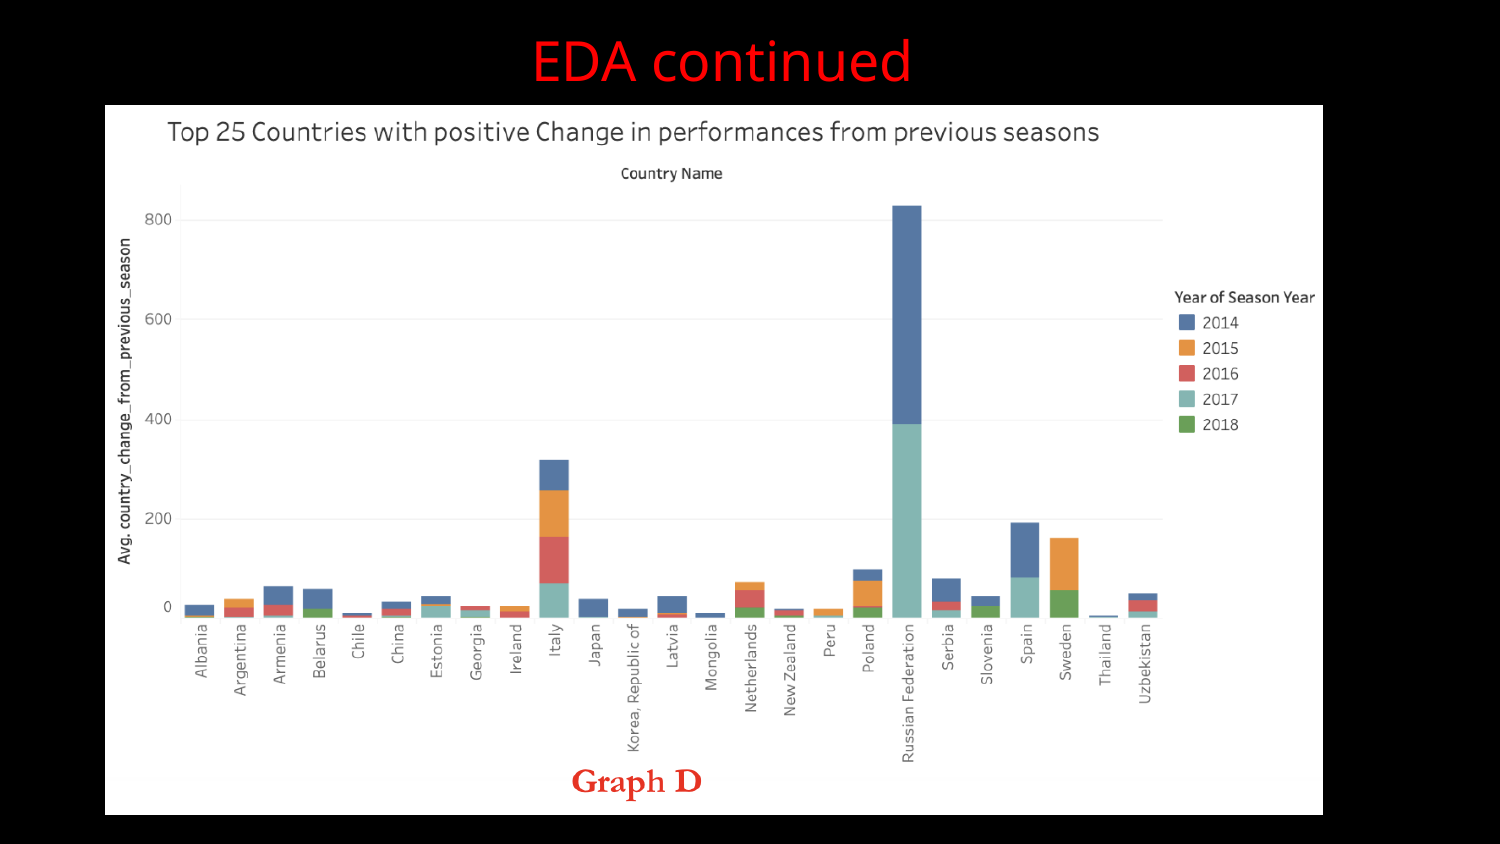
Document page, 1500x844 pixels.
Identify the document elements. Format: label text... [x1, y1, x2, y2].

title EDA continued [516, 10, 1269, 103]
picture [105, 105, 1324, 815]
